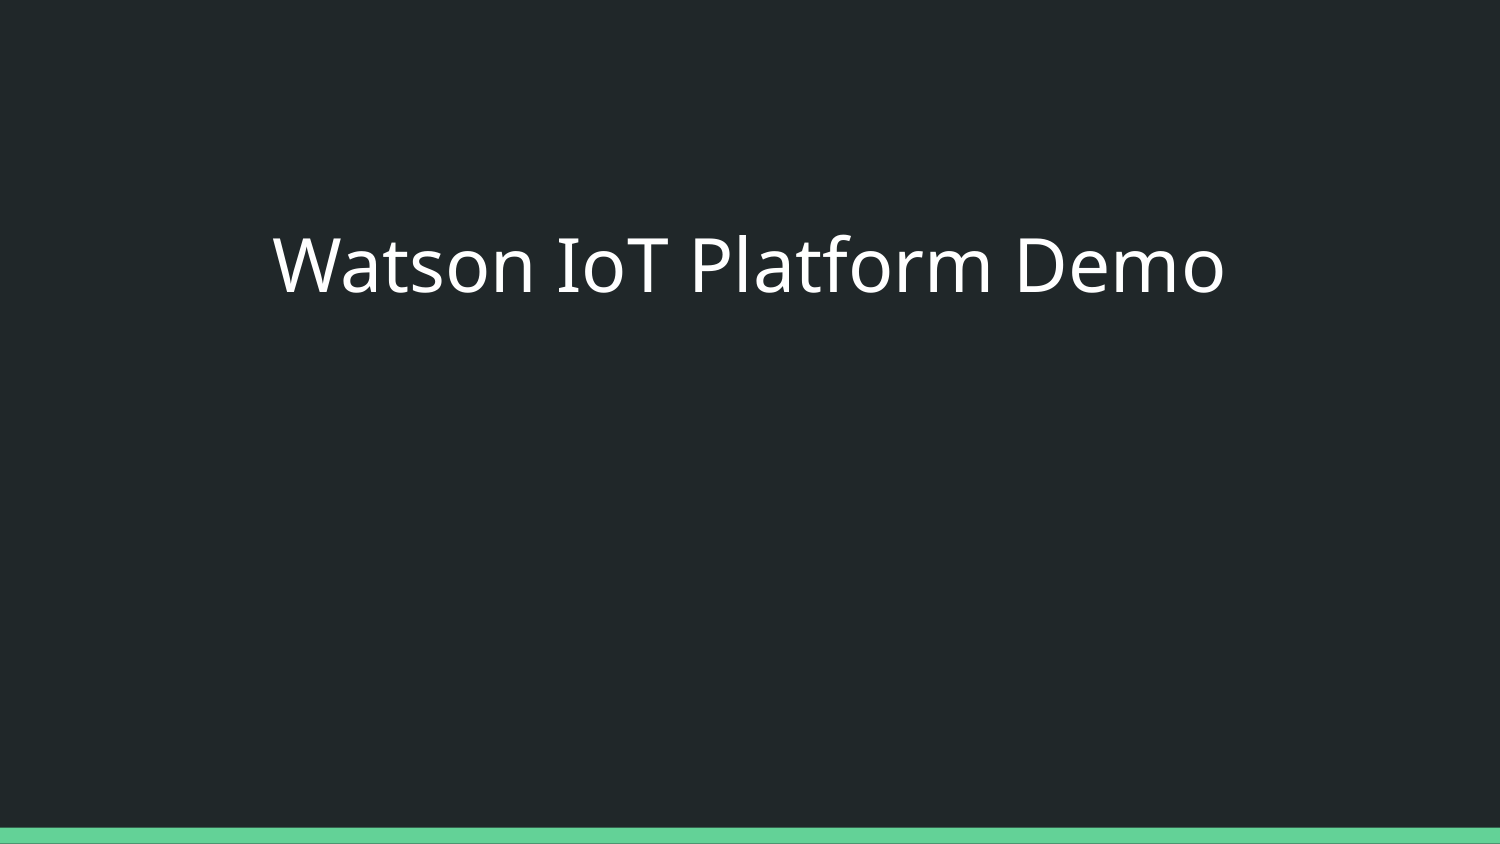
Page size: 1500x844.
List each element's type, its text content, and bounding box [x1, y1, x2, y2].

list Watson IoT Platform Demo [51, 189, 1449, 750]
